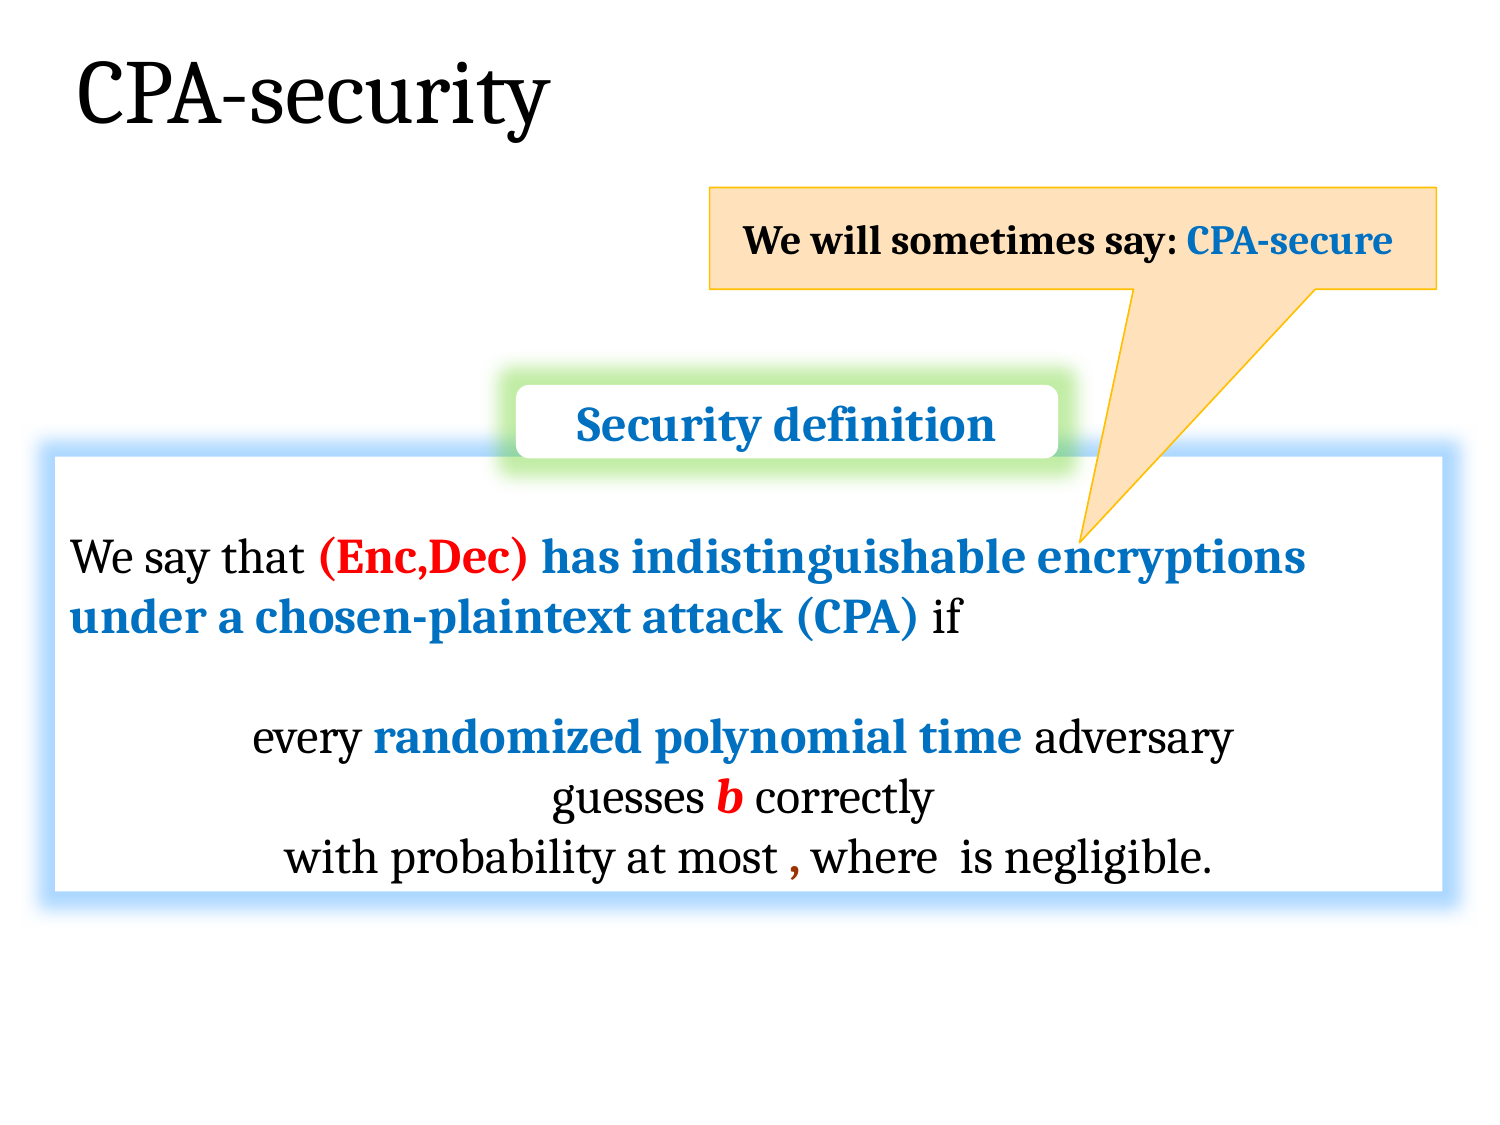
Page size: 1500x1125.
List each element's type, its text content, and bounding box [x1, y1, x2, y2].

text_box Security definition [515, 384, 1059, 459]
title CPA-security [62, 0, 1413, 188]
text_box We will sometimes say: CPA-secure [708, 186, 1438, 544]
